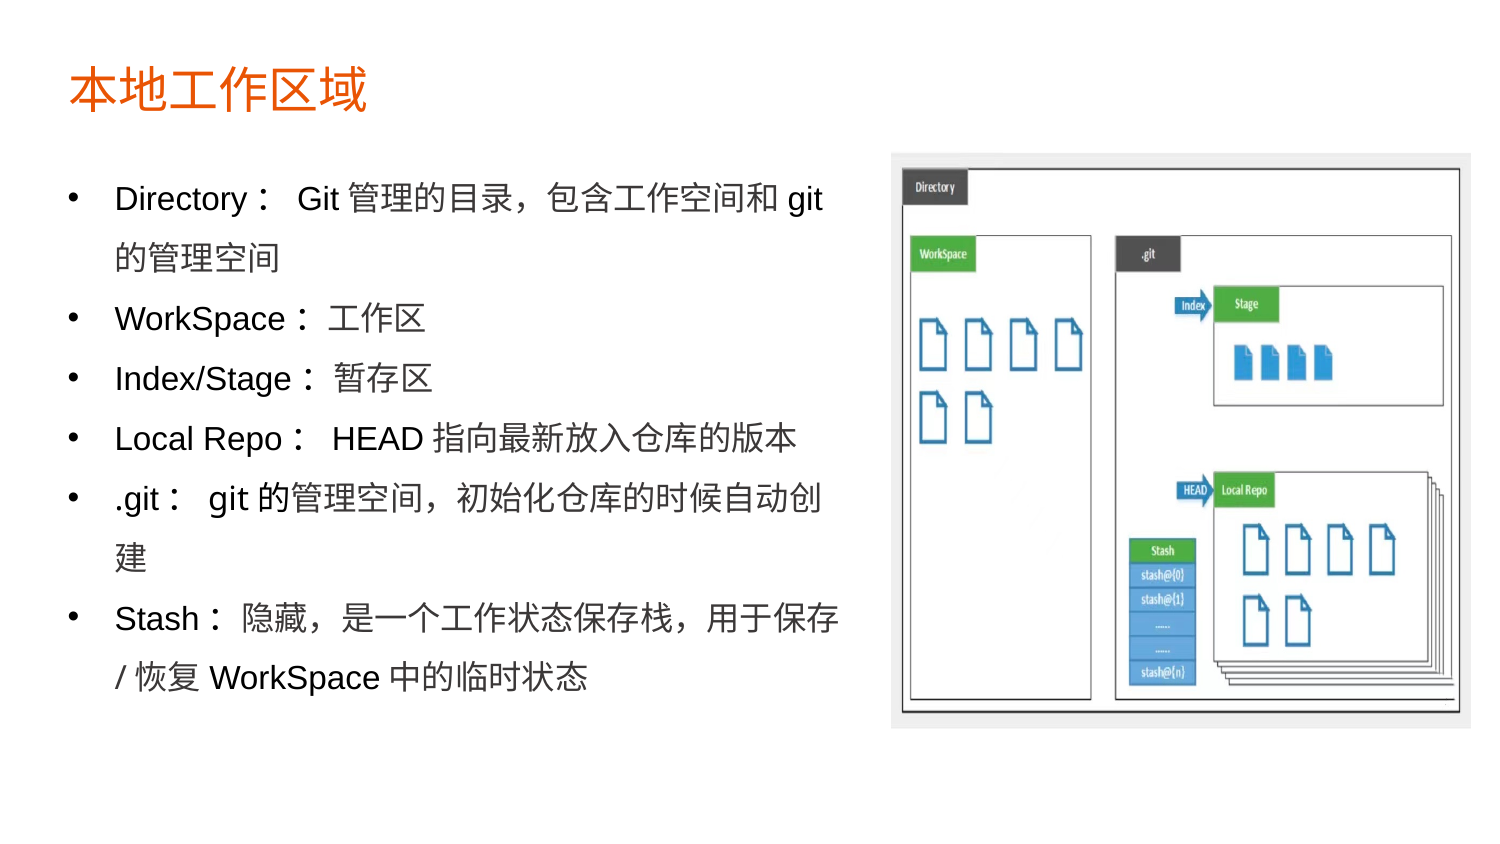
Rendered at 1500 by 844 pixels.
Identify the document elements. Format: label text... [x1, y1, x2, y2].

text_box 本地工作区域 [53, 51, 384, 127]
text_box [53, 150, 1471, 729]
